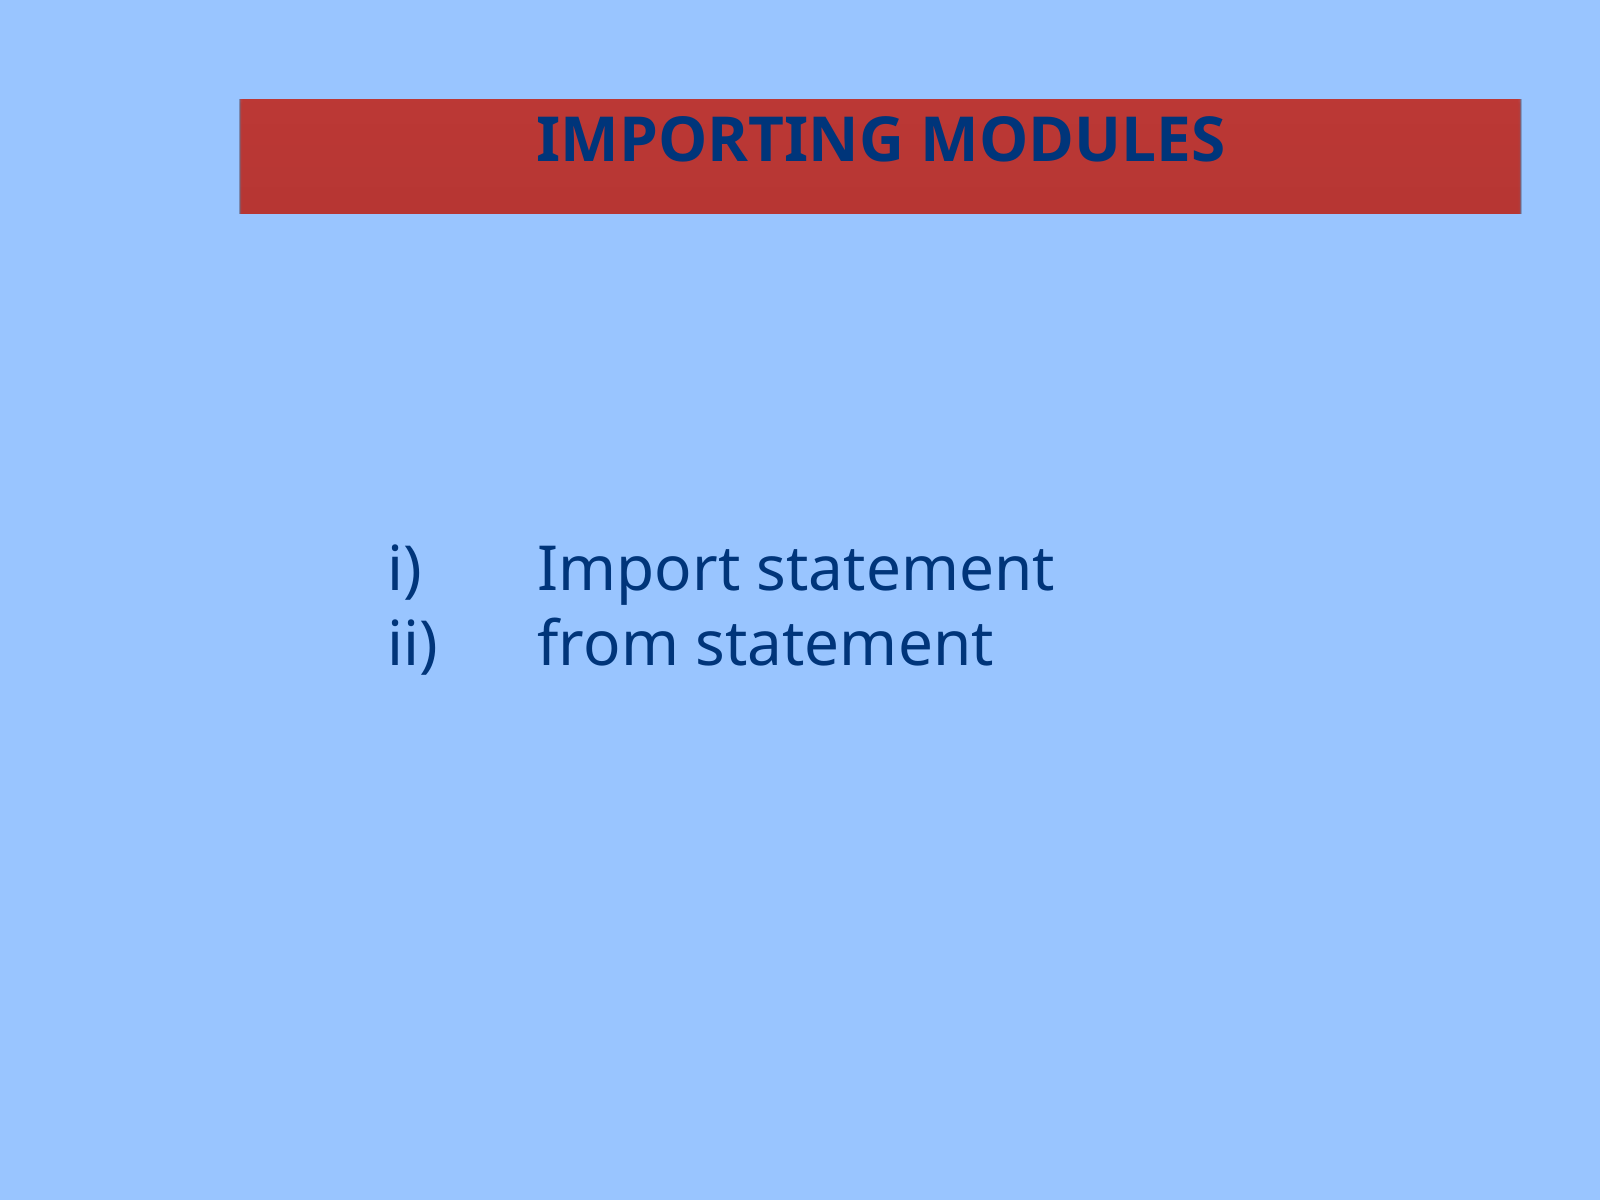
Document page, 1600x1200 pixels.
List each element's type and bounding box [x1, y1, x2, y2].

text_box [387, 424, 1501, 788]
text_box [236, 98, 1526, 214]
